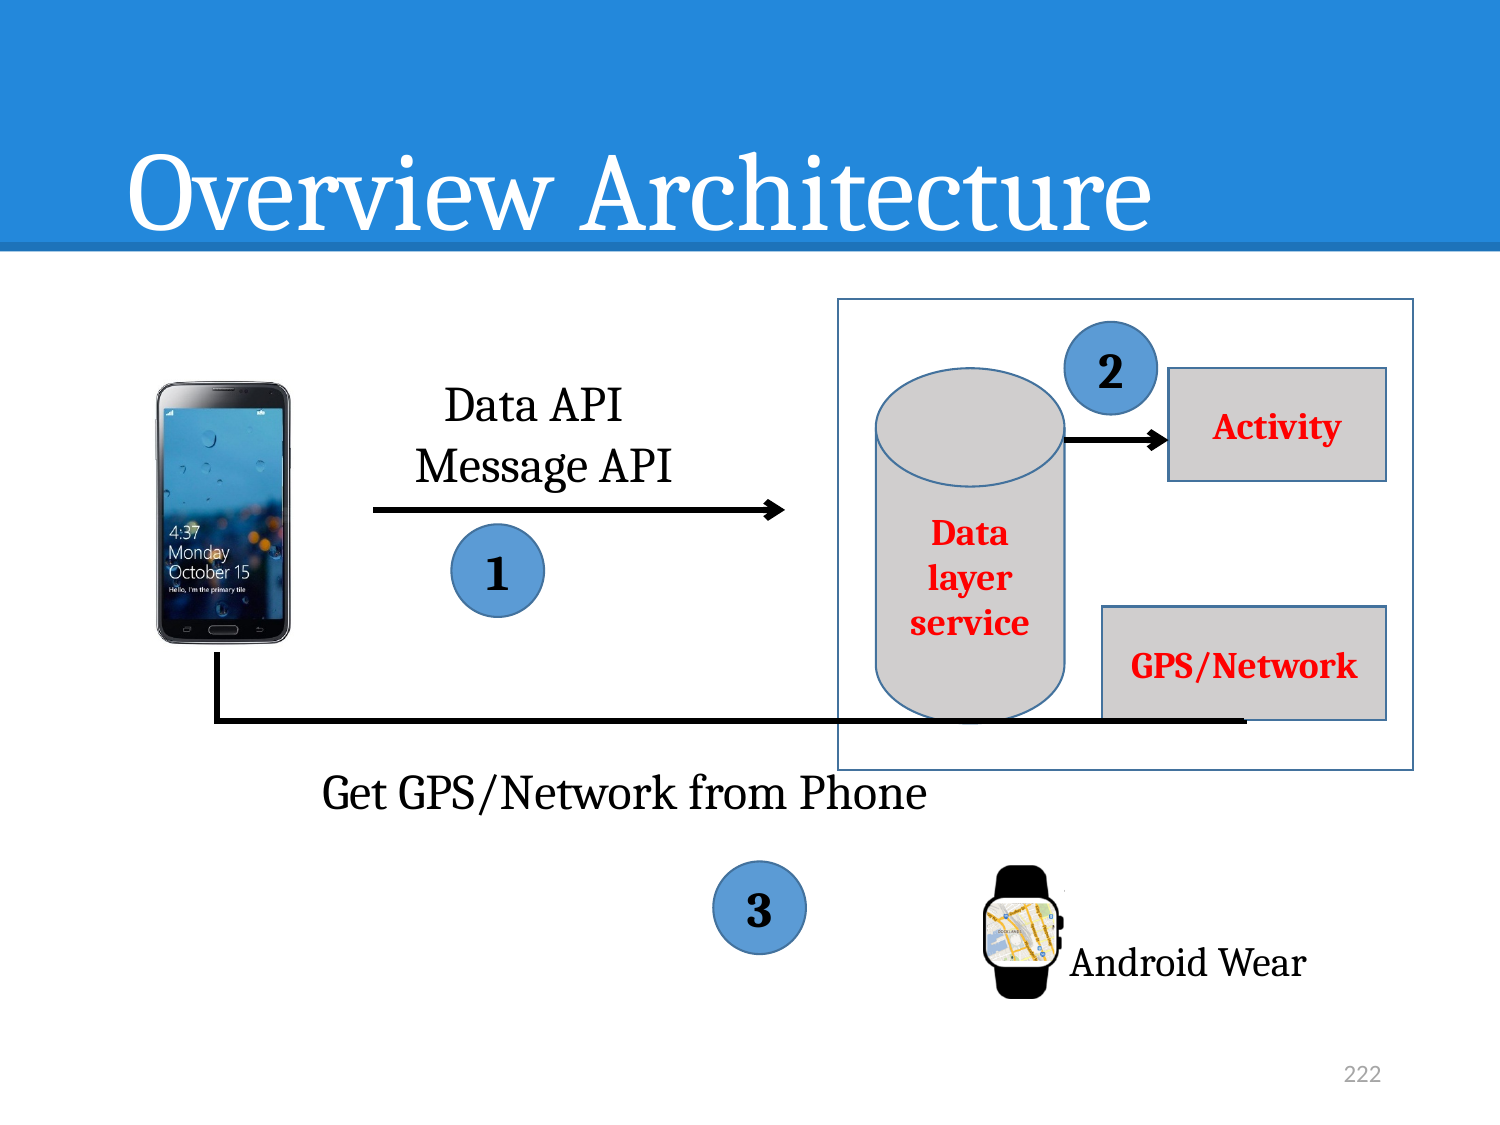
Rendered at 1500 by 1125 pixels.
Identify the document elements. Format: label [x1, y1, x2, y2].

slide_number [1059, 1042, 1397, 1103]
picture [971, 856, 1065, 1014]
text_box [113, 110, 1414, 1125]
text_box [1065, 927, 1322, 993]
text_box [450, 523, 546, 618]
picture [74, 368, 359, 652]
